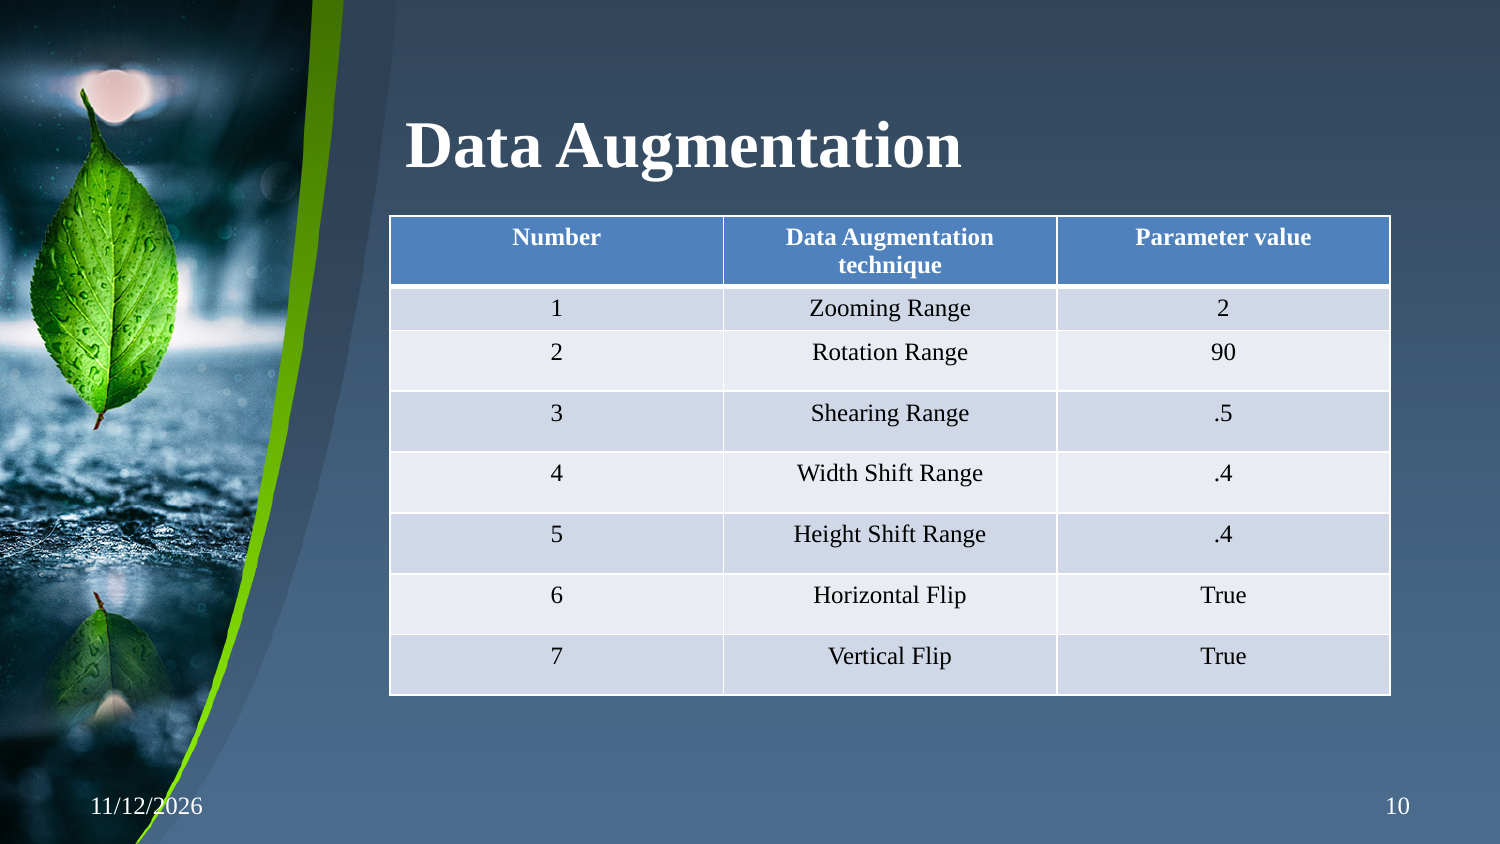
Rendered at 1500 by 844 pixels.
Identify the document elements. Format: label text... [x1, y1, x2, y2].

table_cell Vertical Flip [724, 635, 1056, 694]
table_cell 3 [391, 392, 723, 451]
table_cell .5 [1058, 392, 1389, 451]
table_cell Rotation Range [724, 331, 1056, 390]
table_cell True [1058, 635, 1389, 694]
slide_number 10 [1074, 782, 1425, 827]
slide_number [75, 782, 425, 827]
table_cell Height Shift Range [724, 514, 1056, 573]
title Data Augmentation [390, 80, 1477, 200]
table_cell .4 [1058, 514, 1389, 573]
table_header Parameter value [1058, 217, 1389, 284]
table_cell 2 [391, 331, 723, 390]
table_cell .4 [1058, 453, 1389, 512]
picture [0, 0, 1500, 844]
table_cell Width Shift Range [724, 453, 1056, 512]
table_cell 7 [391, 635, 723, 694]
table_header Number [391, 217, 723, 284]
table_cell Horizontal Flip [724, 575, 1056, 634]
table_cell 90 [1058, 331, 1389, 390]
table_cell Zooming Range [724, 289, 1056, 330]
table_cell 5 [391, 514, 723, 573]
table_cell 6 [391, 575, 723, 634]
table_cell True [1058, 575, 1389, 634]
table_cell 4 [391, 453, 723, 512]
table_cell 2 [1058, 289, 1389, 330]
table_cell 1 [391, 289, 723, 330]
table_cell Shearing Range [724, 392, 1056, 451]
table_header Data Augmentation technique [724, 217, 1056, 284]
